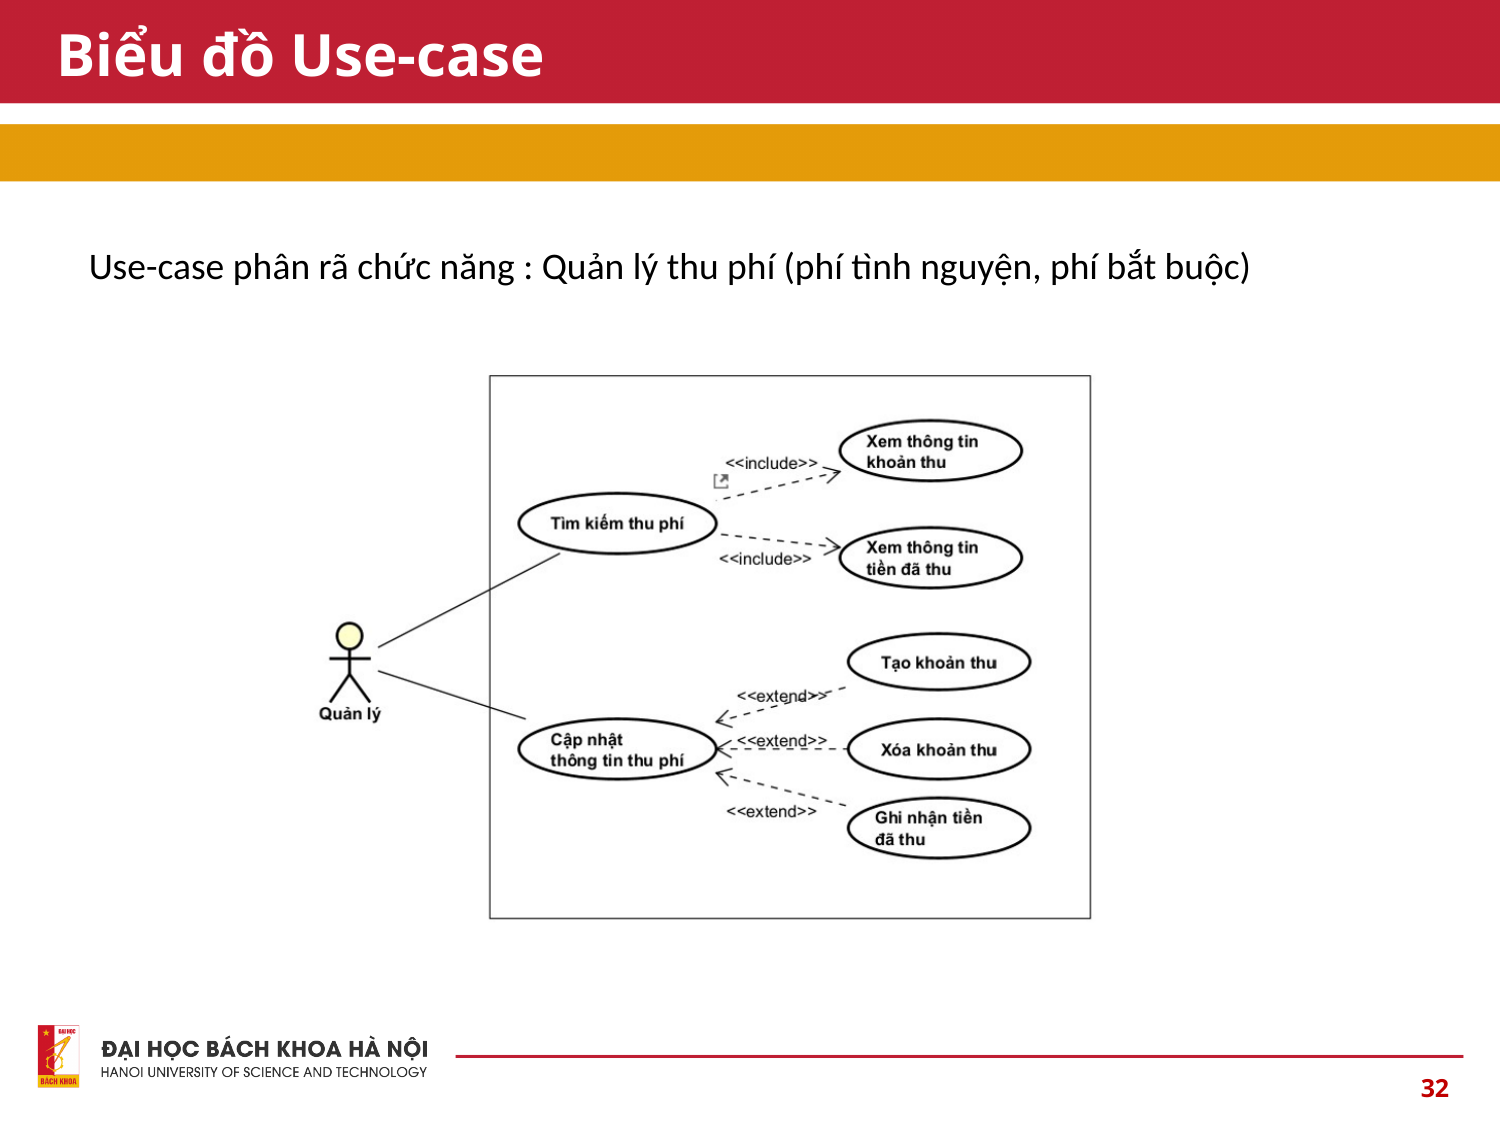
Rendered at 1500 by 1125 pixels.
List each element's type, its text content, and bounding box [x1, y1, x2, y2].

text_box Use-case phân rã chức năng : Quản lý thu phí (phí tình nguyện, phí bắt buộc) [73, 234, 1475, 295]
title Biểu đồ Use-case [41, 18, 1459, 90]
slide_number 32 [1126, 1065, 1464, 1125]
picture [0, 0, 1500, 1125]
